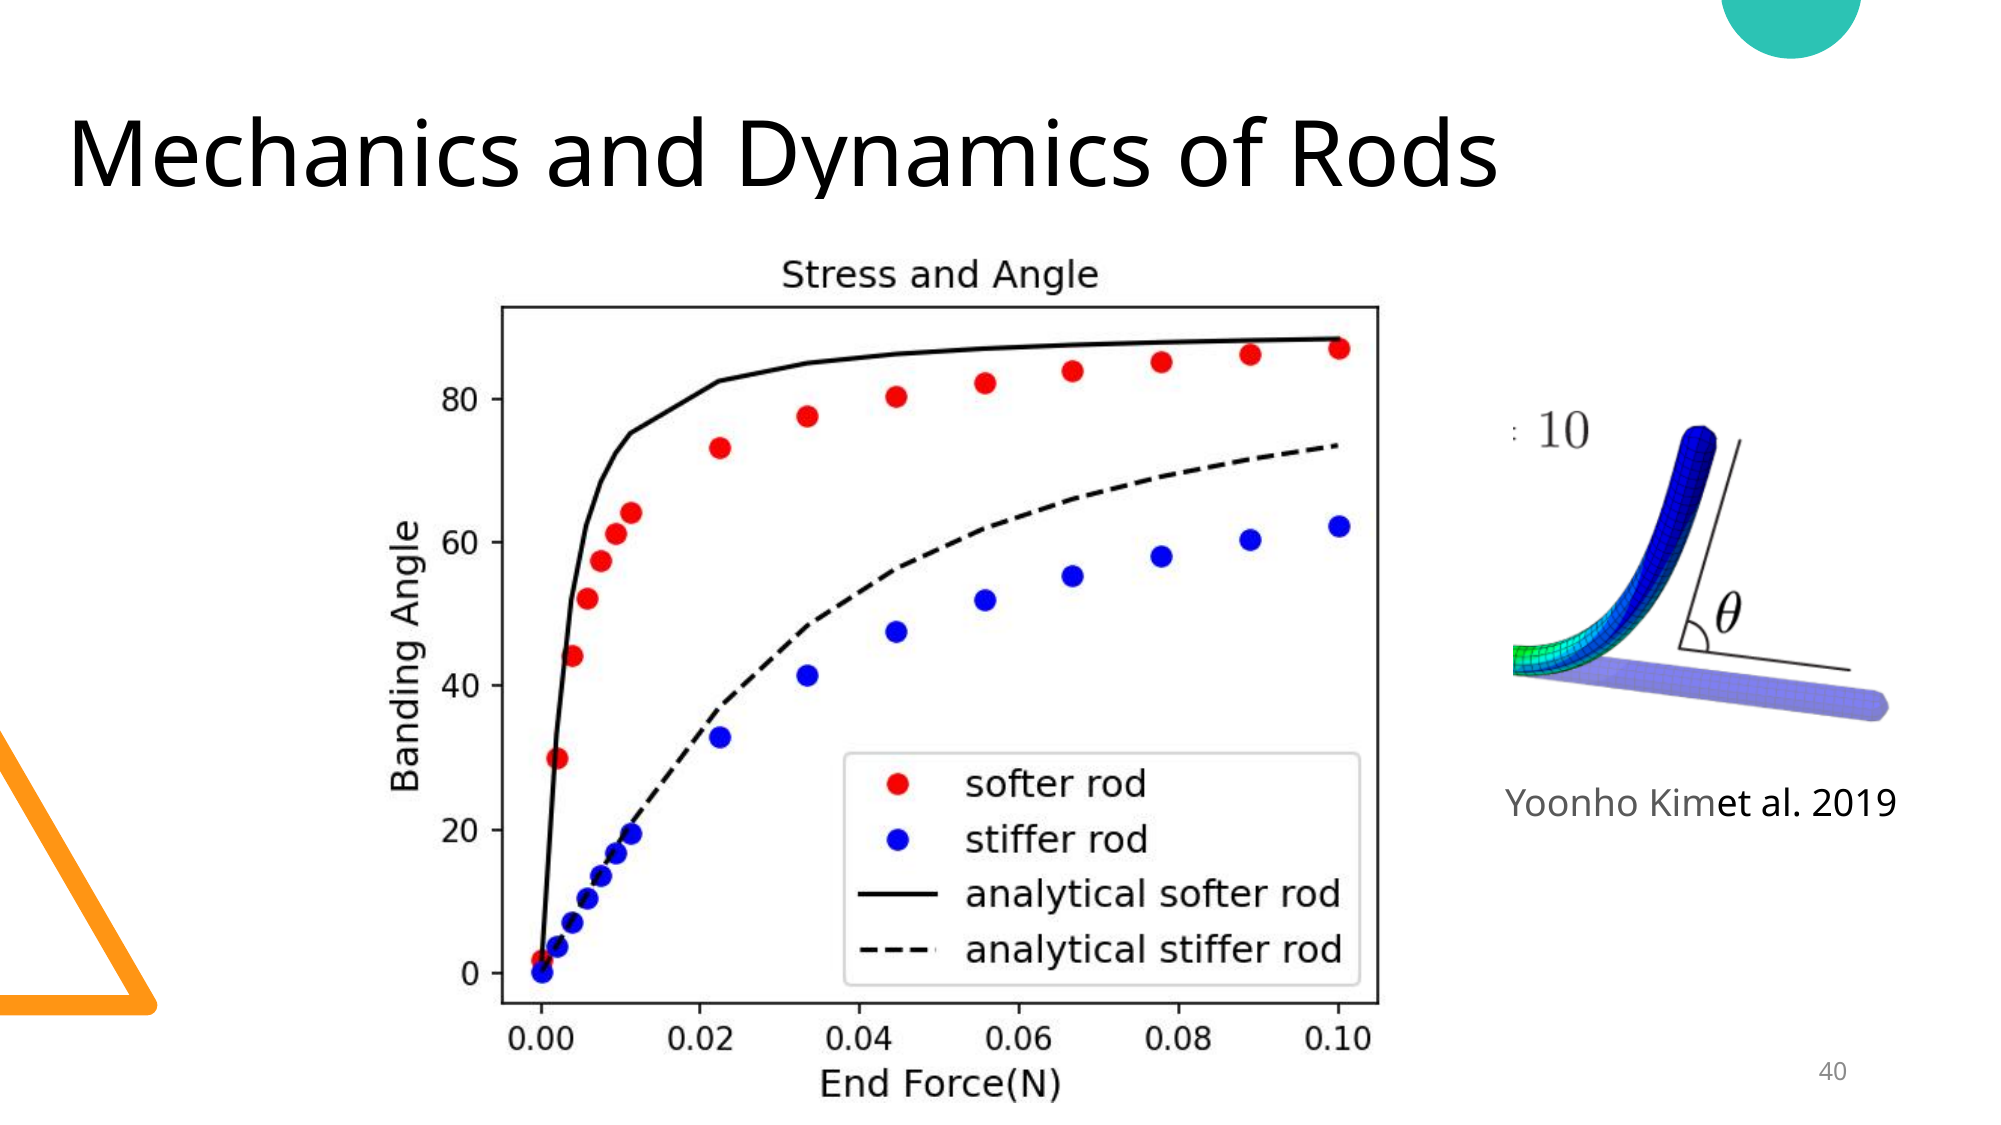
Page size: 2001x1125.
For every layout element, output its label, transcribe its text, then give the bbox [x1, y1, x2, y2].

slide_number 40 [1491, 1042, 1863, 1103]
picture [1513, 383, 1918, 742]
picture [361, 199, 1491, 1103]
title Mechanics and Dynamics of Rods [51, 48, 1942, 266]
text_box Yoonho Kimet al. 2019 [1491, 771, 2000, 832]
